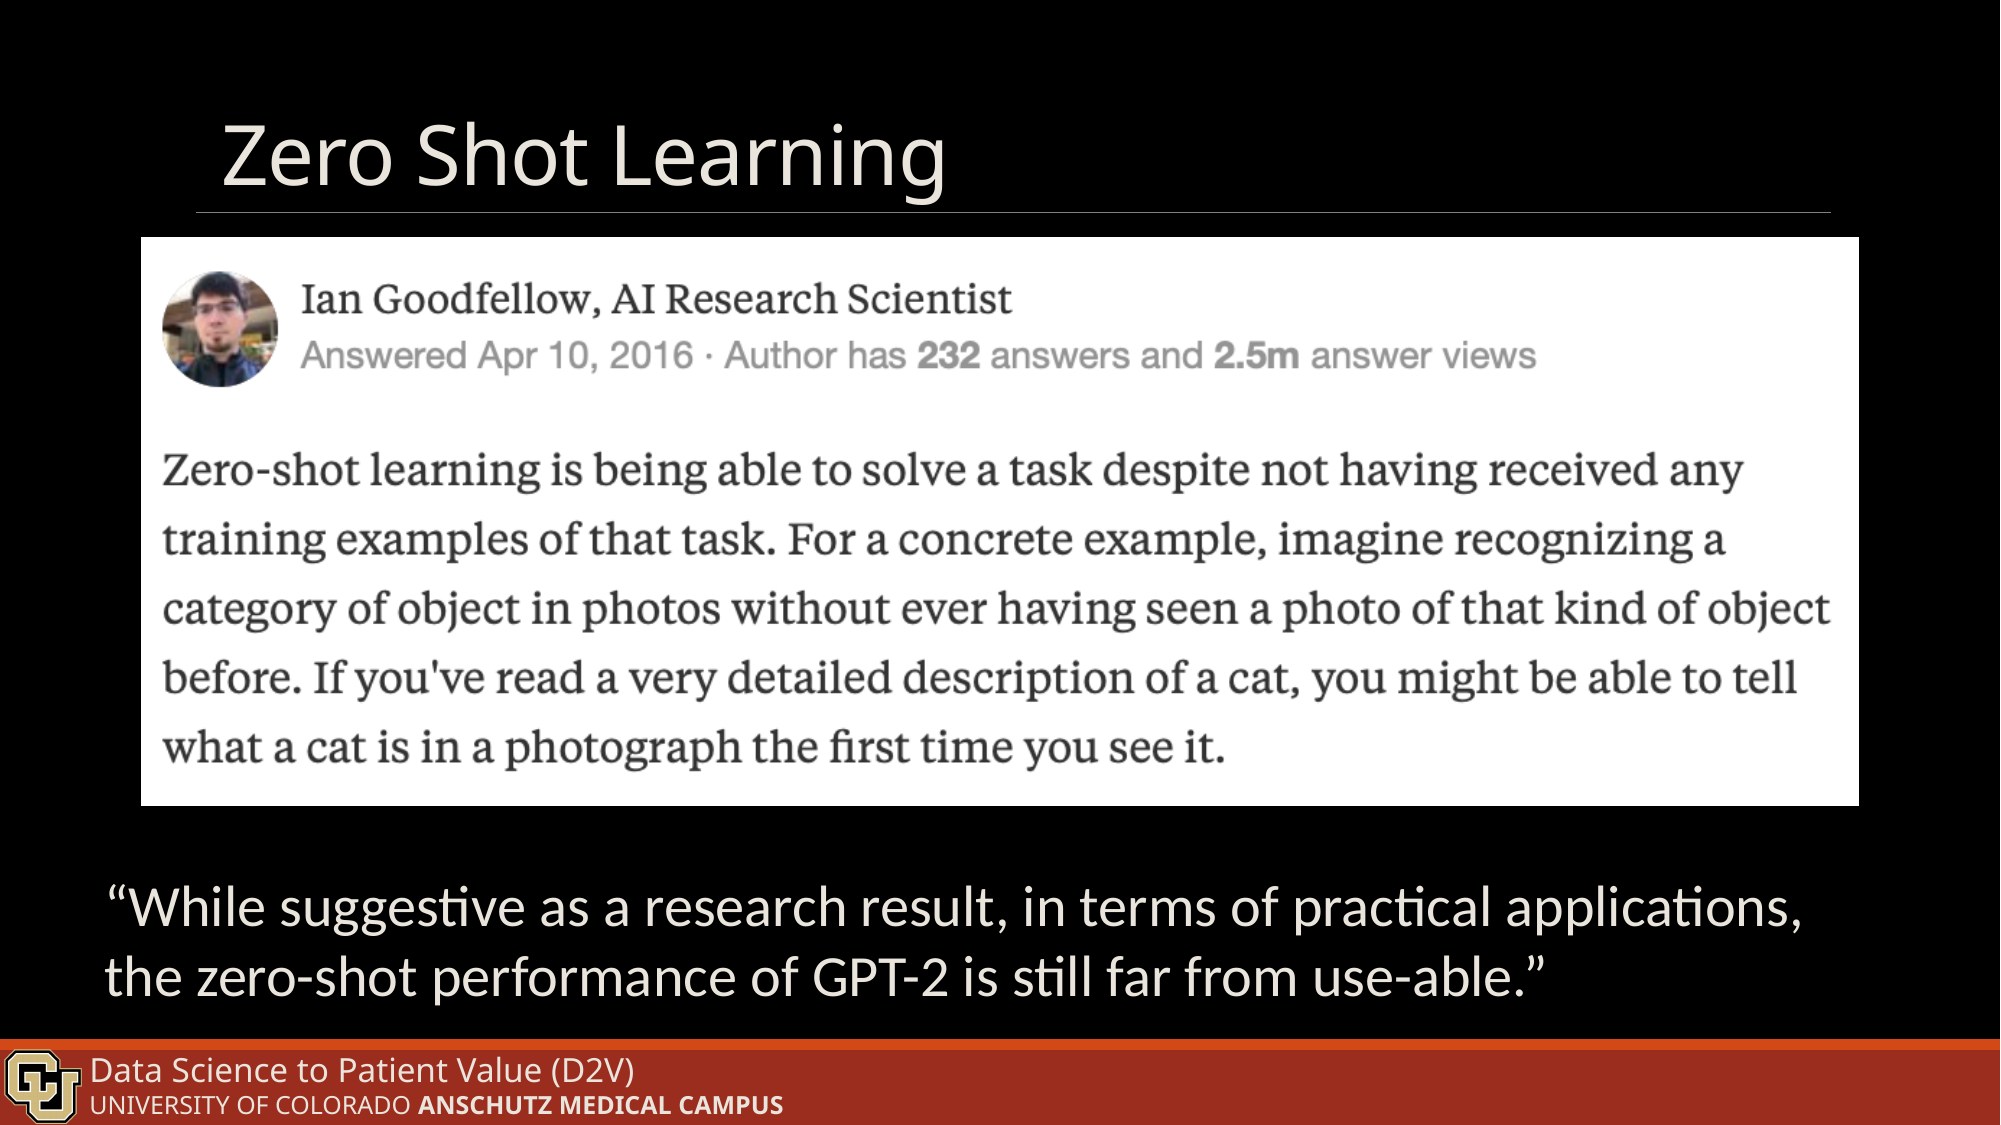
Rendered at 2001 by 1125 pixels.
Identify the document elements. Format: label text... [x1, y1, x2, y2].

title Zero Shot Learning [206, 64, 1857, 211]
picture [4, 1049, 90, 1124]
text_box “While suggestive as a research result, in terms of practical applications, the zero-shot performance of GPT-2 is still far from use-able.” [89, 860, 1903, 1086]
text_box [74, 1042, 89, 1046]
text_box Data Science to Patient Value (D2V) UNIVERSITY OF COLORADO ANSCHUTZ MEDICAL CAMPUS [97, 1086, 1116, 1125]
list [140, 236, 1860, 807]
